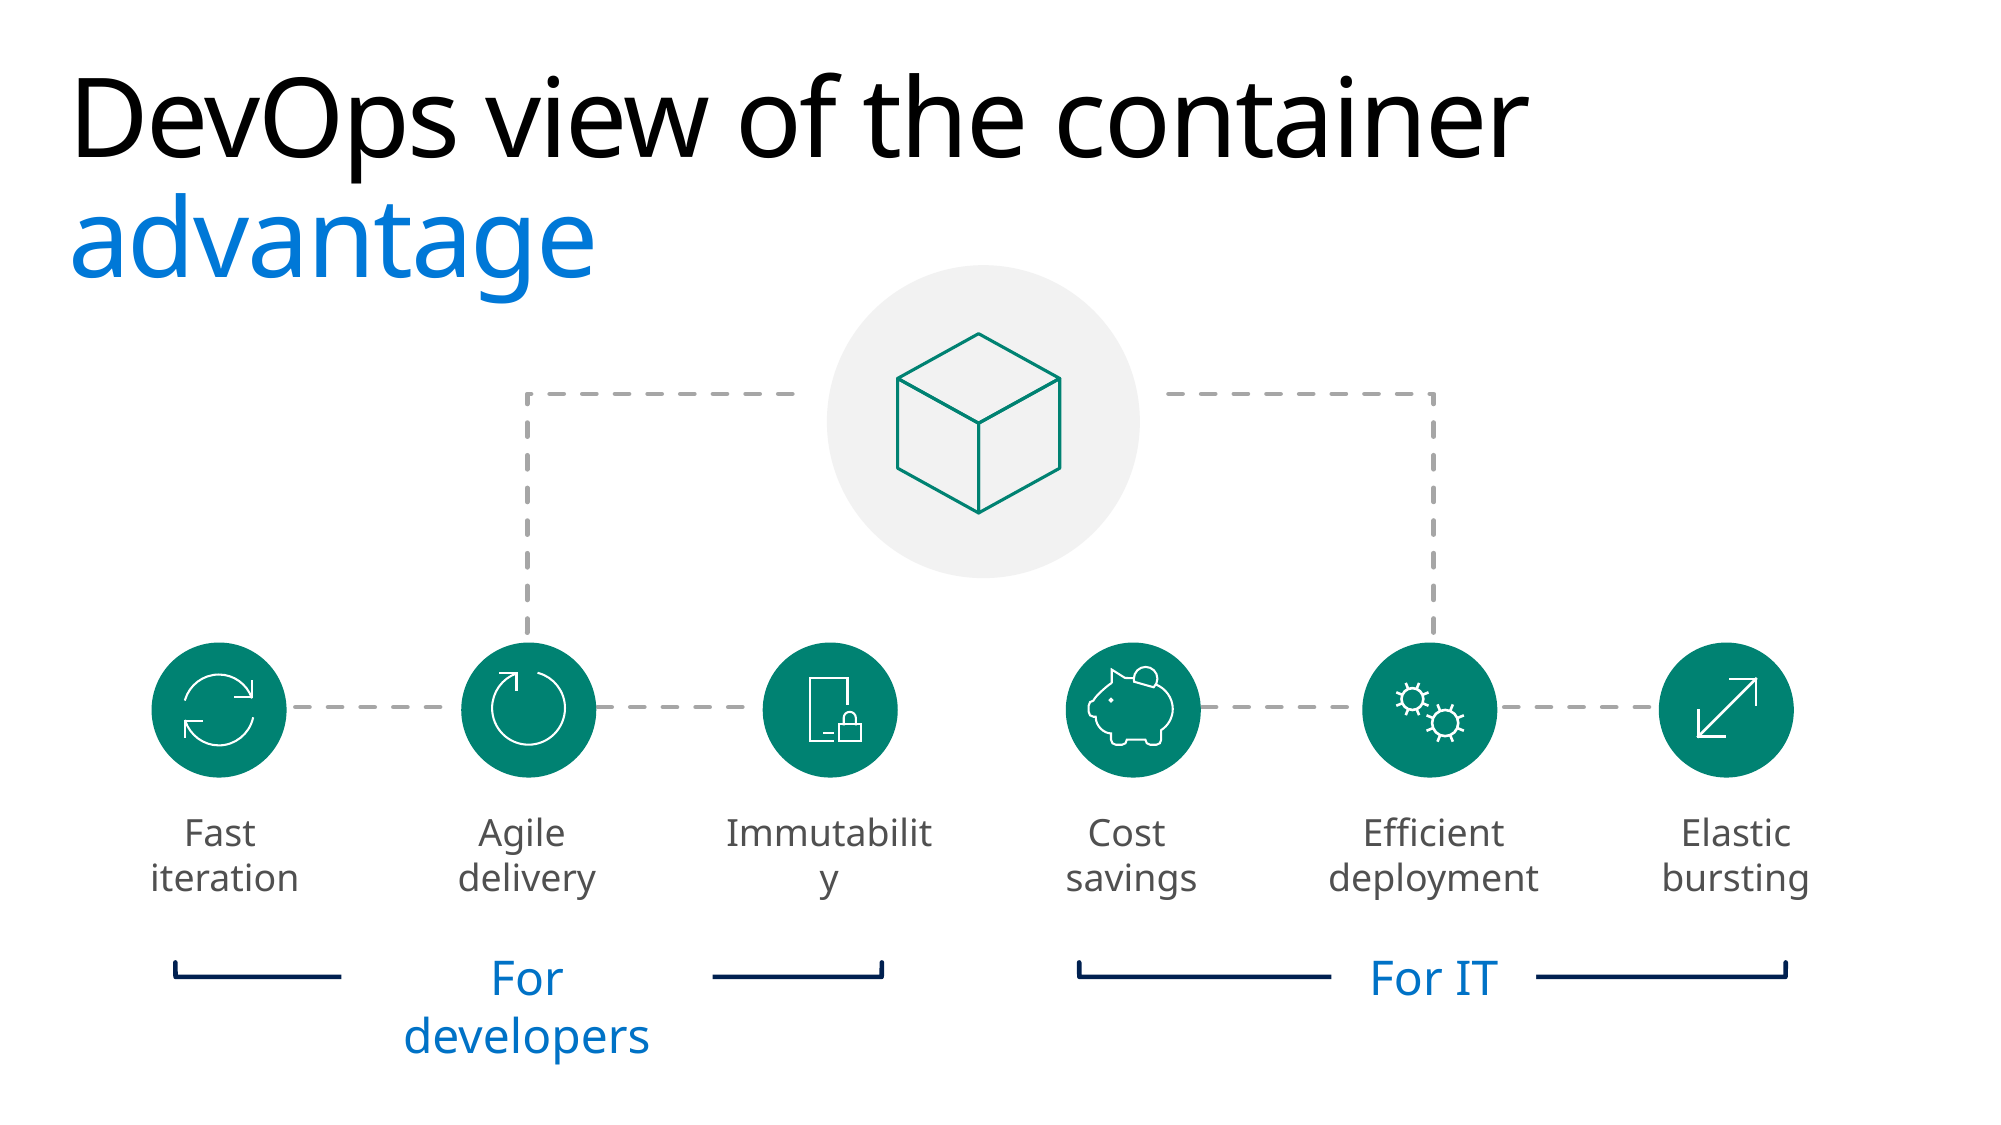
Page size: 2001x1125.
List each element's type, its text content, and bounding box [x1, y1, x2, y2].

text_box [1078, 961, 1331, 978]
text_box [492, 708, 565, 745]
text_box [1000, 785, 1867, 922]
text_box [809, 708, 861, 742]
text_box [1698, 678, 1756, 737]
text_box [492, 673, 565, 706]
text_box [1396, 682, 1429, 706]
text_box [1088, 708, 1173, 745]
text_box [1361, 708, 1499, 779]
title DevOps view of the container advantage [44, 47, 1957, 196]
text_box [761, 708, 899, 779]
text_box [174, 961, 341, 978]
text_box [713, 961, 883, 978]
text_box [460, 641, 597, 706]
text_box [1065, 708, 1202, 779]
text_box [1361, 641, 1498, 706]
text_box For IT [1331, 924, 1537, 1029]
text_box [809, 678, 848, 706]
text_box [1088, 666, 1173, 706]
text_box [1426, 708, 1464, 742]
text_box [542, 377, 783, 649]
text_box [460, 708, 598, 779]
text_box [94, 785, 961, 922]
text_box [1537, 961, 1787, 978]
text_box [150, 641, 288, 779]
text_box [1065, 641, 1202, 706]
text_box [185, 674, 252, 700]
text_box For developers [341, 924, 713, 1086]
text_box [1178, 377, 1418, 649]
text_box [1658, 641, 1795, 779]
text_box [826, 264, 1141, 579]
text_box [762, 641, 899, 706]
text_box [185, 718, 253, 746]
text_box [893, 329, 1064, 518]
